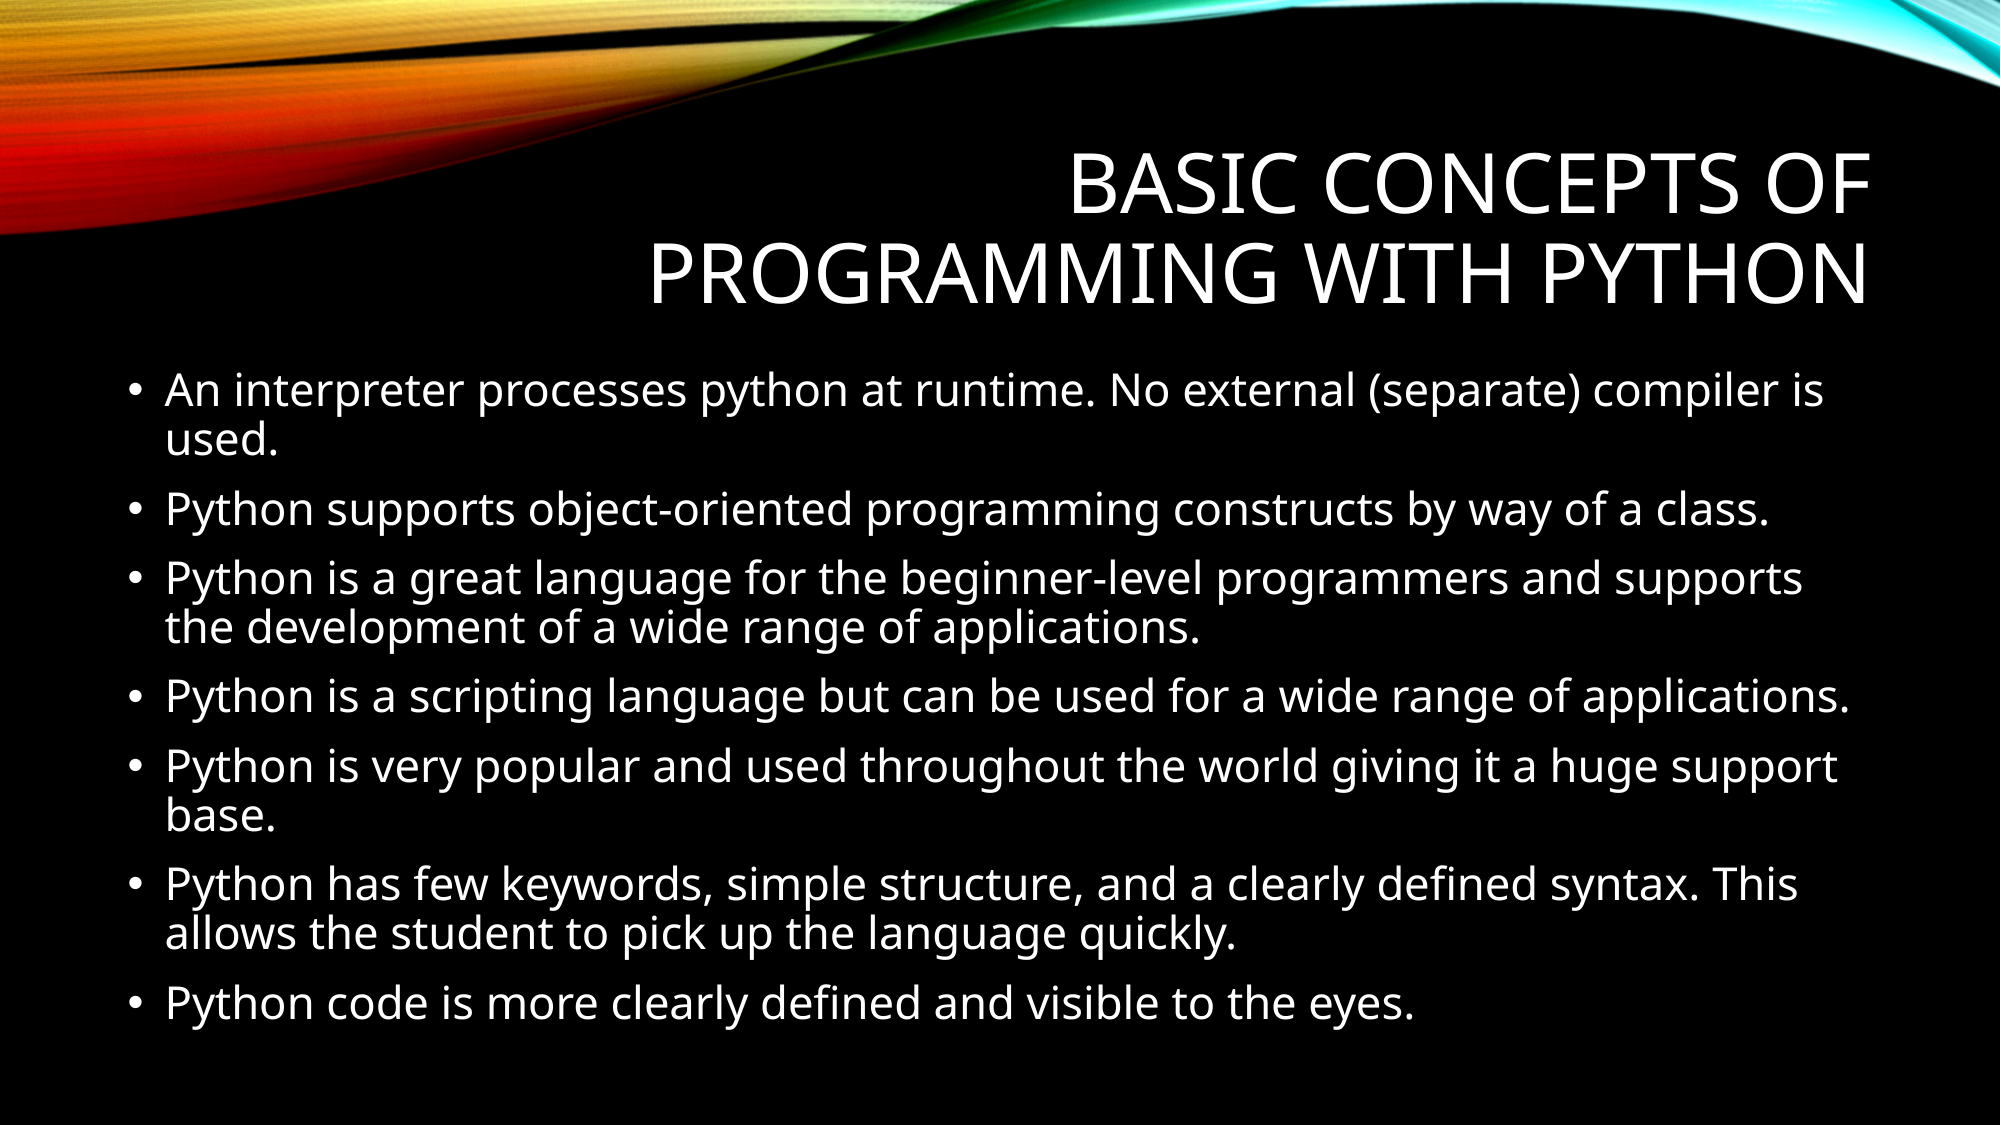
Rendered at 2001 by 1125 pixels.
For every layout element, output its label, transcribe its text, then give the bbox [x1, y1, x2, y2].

picture [0, 0, 2000, 237]
title Basic concepts of programming with Python [474, 125, 1888, 338]
list An interpreter processes python at runtime. No external (separate) compiler is used. Python supports object-oriented programming constructs by way of a class. Python is a great language for the beginner-level programmers and supports the development of a wide range of applications. Python is a scripting language but can be used for a wide range of applications. Python is very popular and used throughout the world giving it a huge support base. Python has few keywords, simple structure, and a clearly defined syntax. This allows the student to pick up the language quickly. Python code is more clearly defined and visible to the eyes. [112, 360, 1888, 1050]
